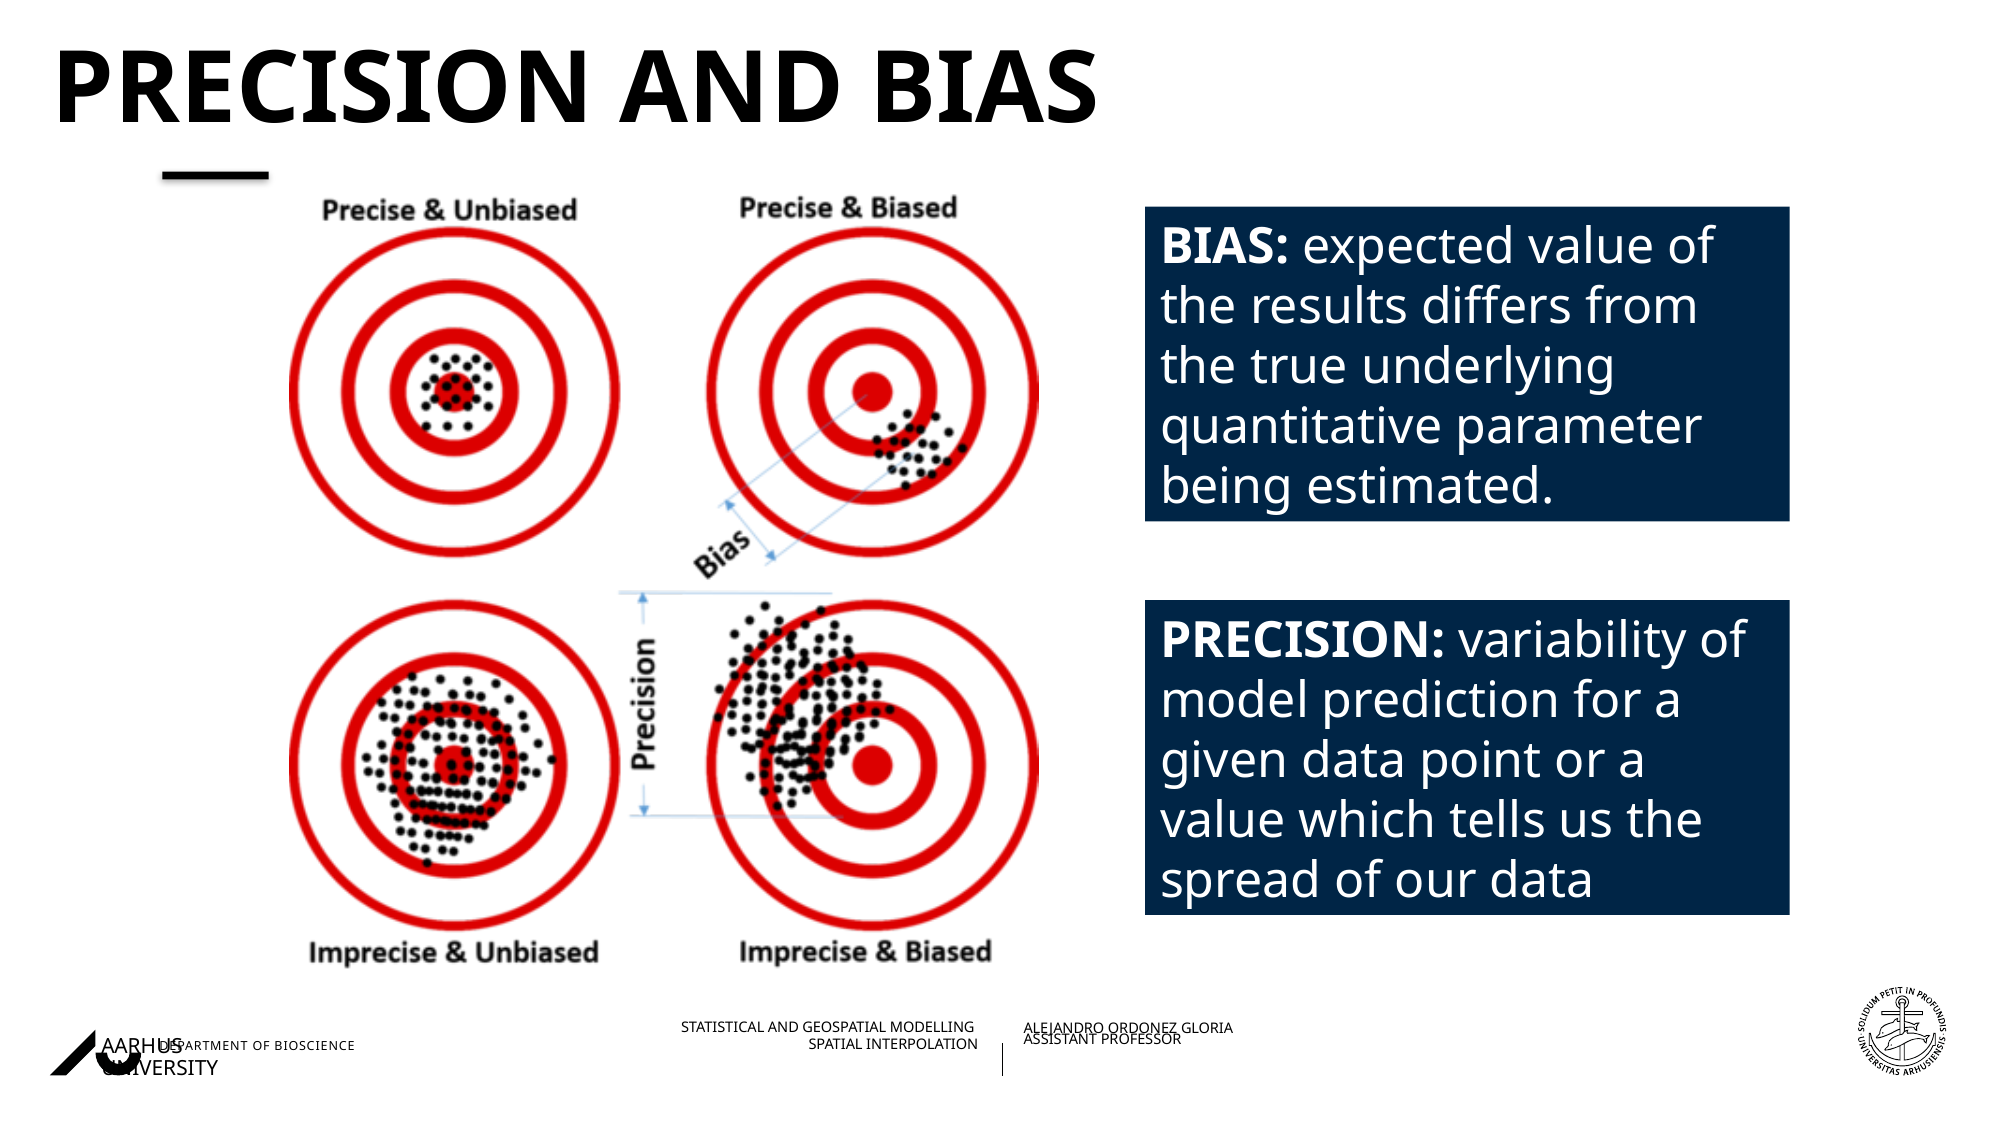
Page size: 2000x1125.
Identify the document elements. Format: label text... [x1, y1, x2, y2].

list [289, 178, 1039, 991]
title Precision and bias [51, 37, 1948, 162]
text_box BIAS: expected value of the results differs from the true underlying quantitative parameter being estimated. [1145, 206, 1790, 522]
text_box PRECISION: variability of model prediction for a given data point or a value which tells us the spread of our data [1145, 600, 1790, 915]
